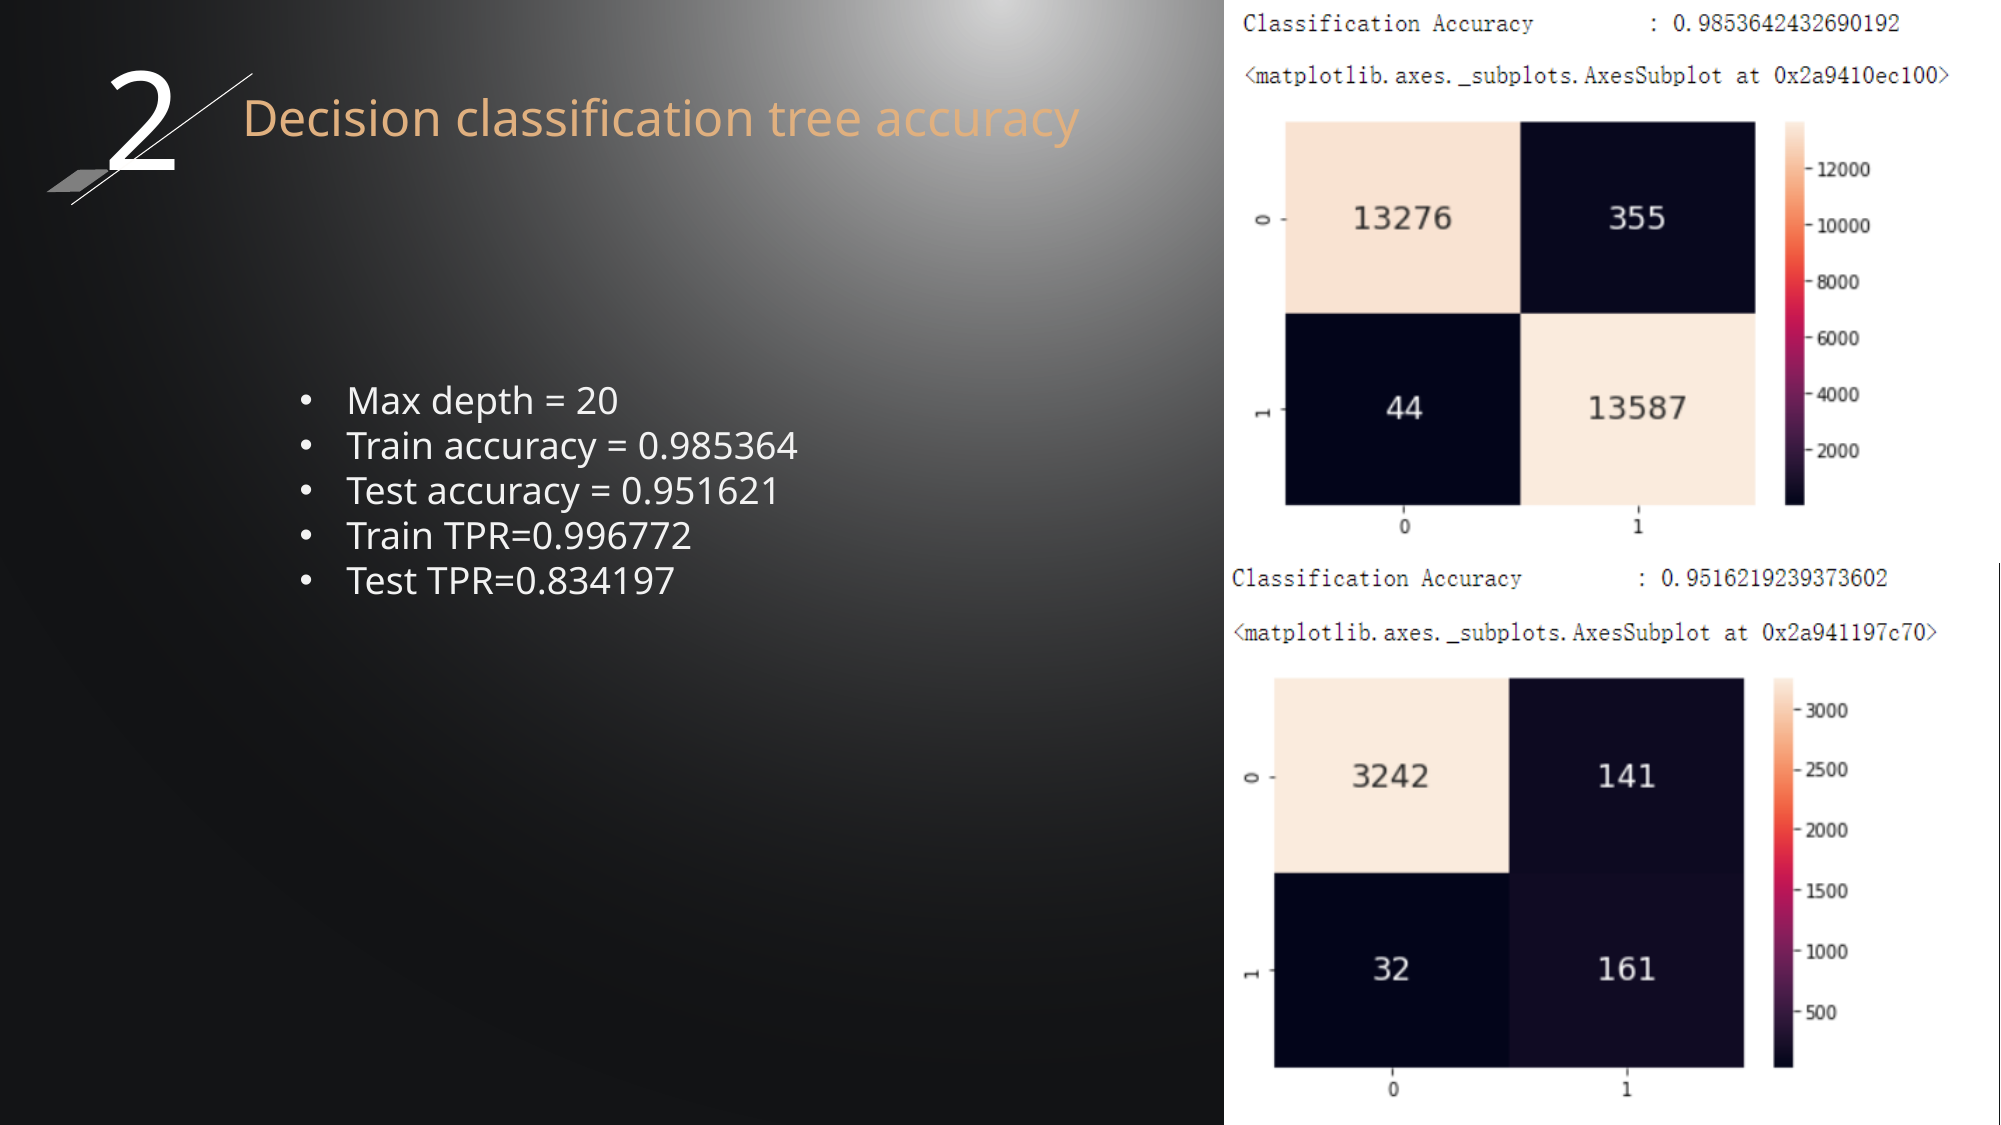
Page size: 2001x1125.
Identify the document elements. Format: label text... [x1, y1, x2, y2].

text_box Decision classification tree accuracy [227, 79, 1224, 155]
picture [1224, 0, 2000, 1125]
text_box Max depth = 20 Train accuracy = 0.985364 Test accuracy = 0.951621 Train TPR=0.996772 Test TPR=0.834197 [284, 369, 898, 610]
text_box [88, 25, 222, 239]
